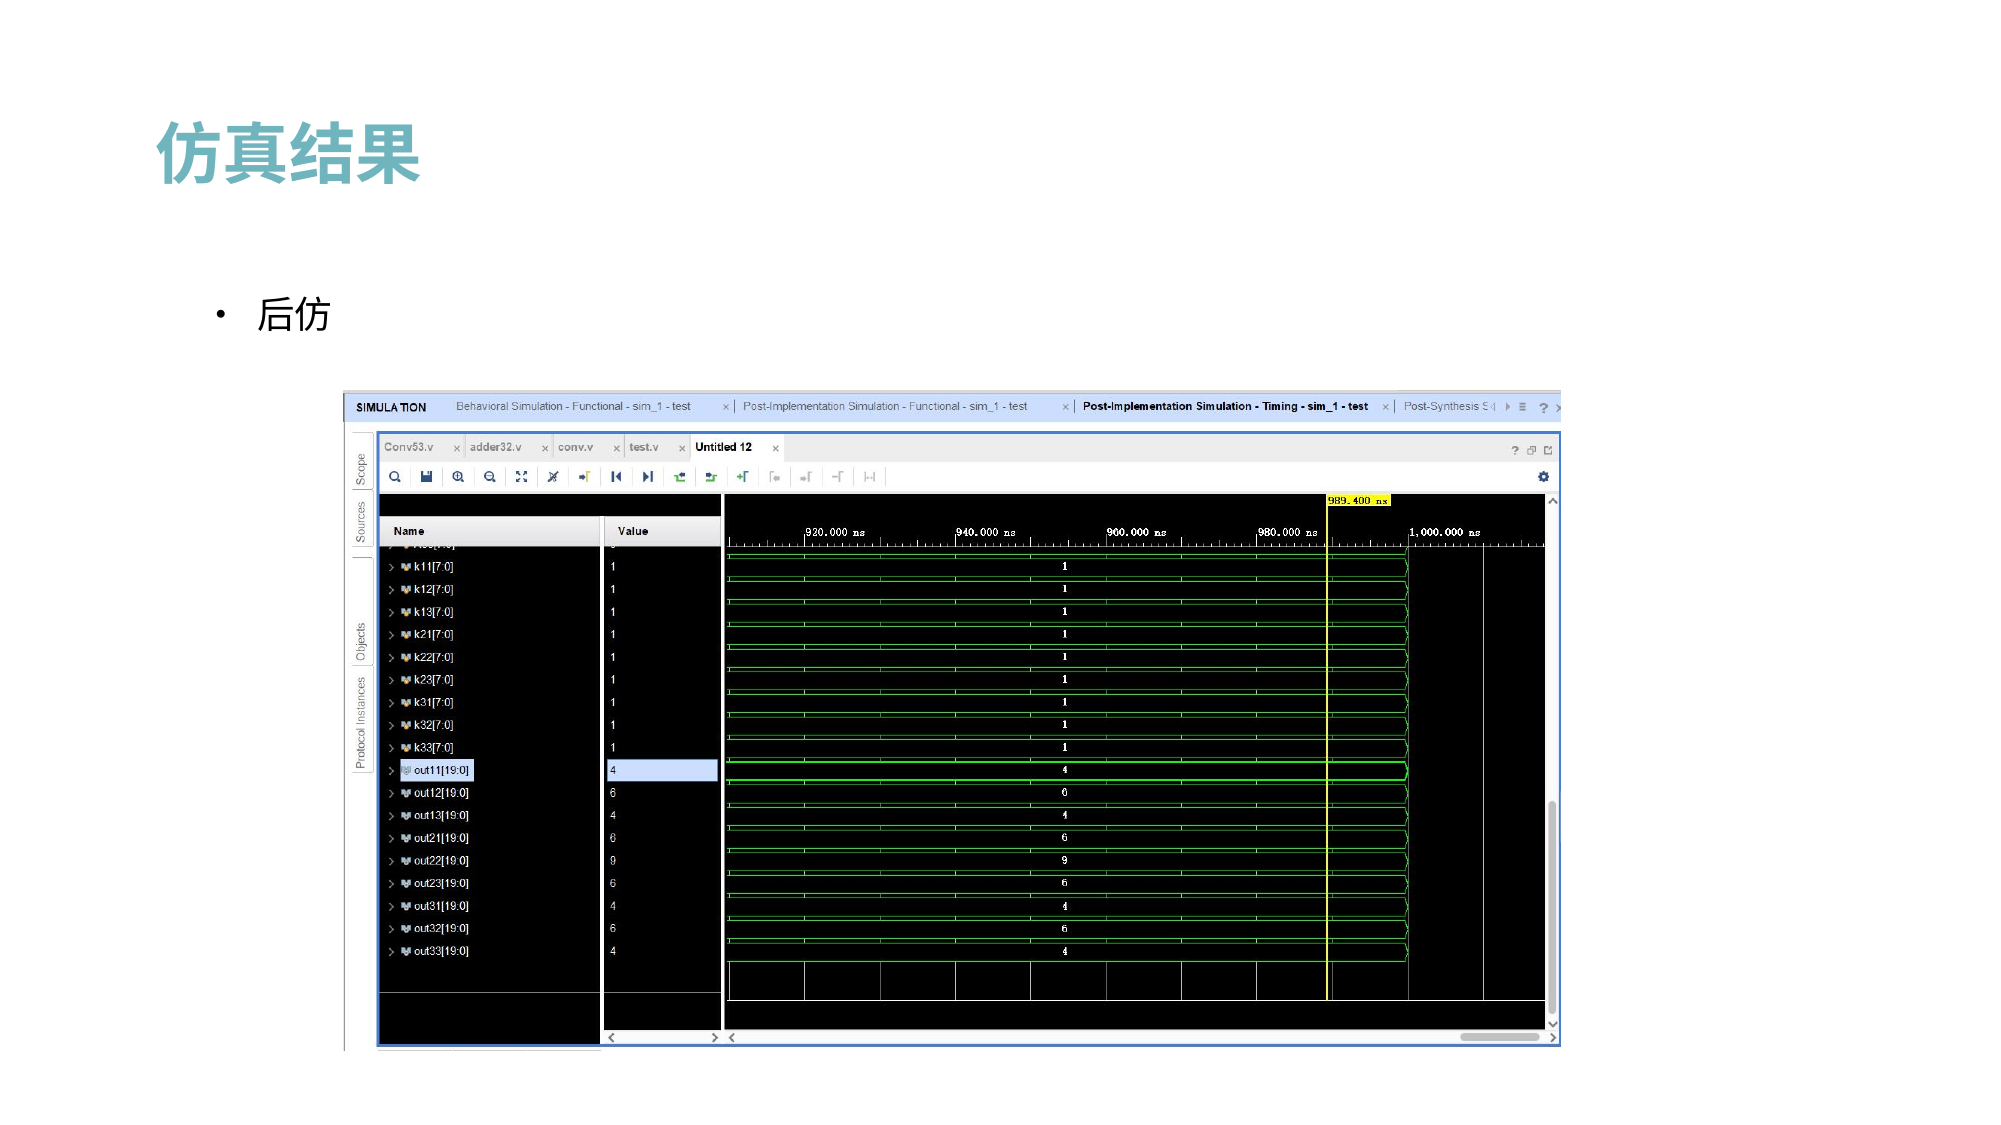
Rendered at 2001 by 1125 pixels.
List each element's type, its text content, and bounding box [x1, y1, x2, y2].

text_box 仿真结果 [141, 104, 1141, 245]
text_box • 后仿 [187, 284, 1188, 389]
picture [343, 390, 1561, 1051]
